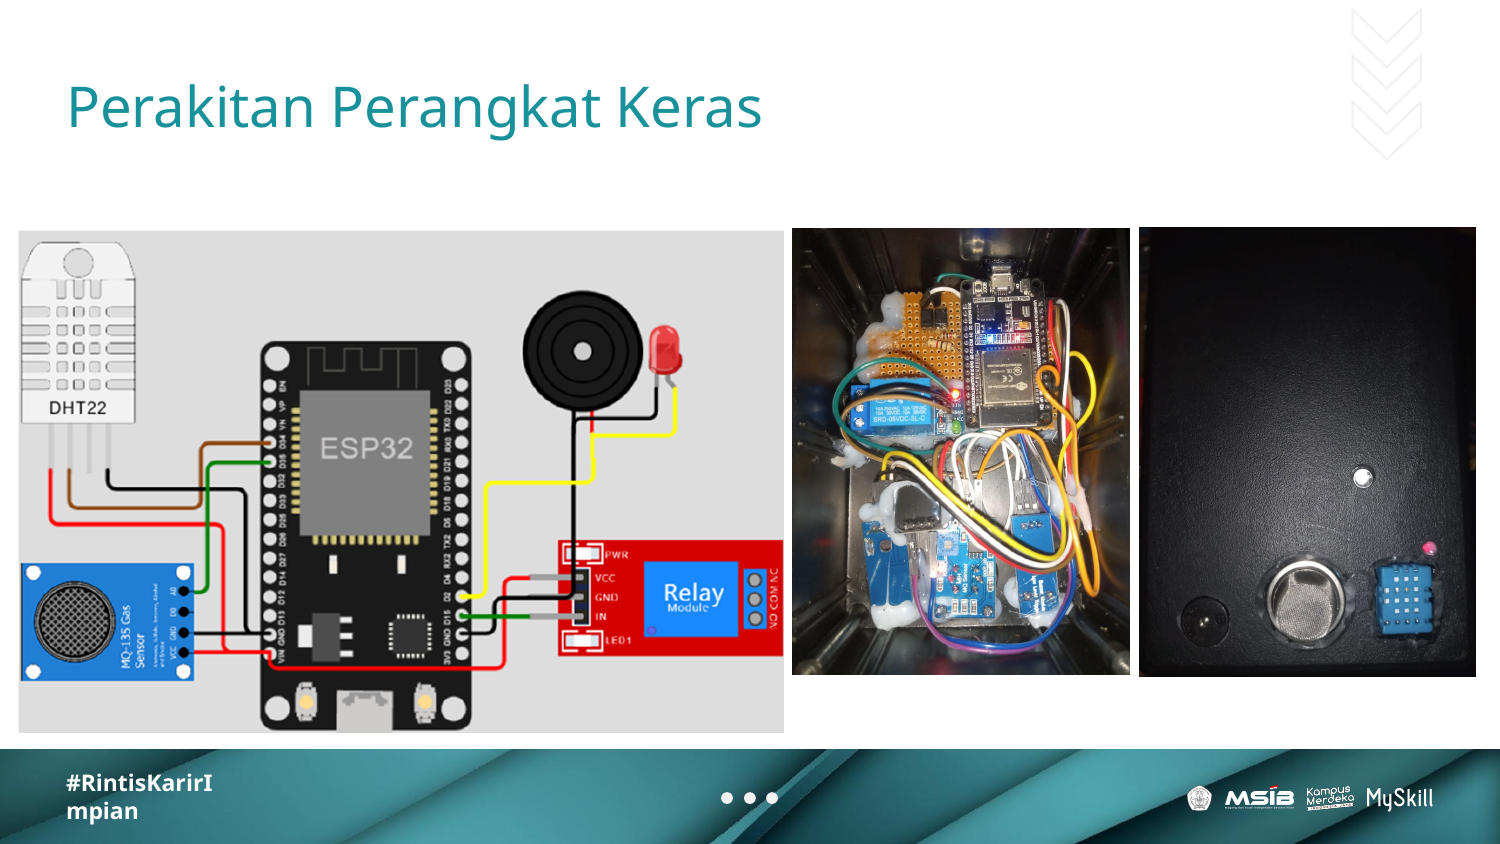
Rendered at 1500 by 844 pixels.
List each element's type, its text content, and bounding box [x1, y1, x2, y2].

picture [792, 228, 1130, 676]
picture [0, 749, 1500, 844]
picture [1138, 227, 1476, 677]
title Perakitan Perangkat Keras [51, 0, 1119, 211]
picture [16, 228, 784, 734]
